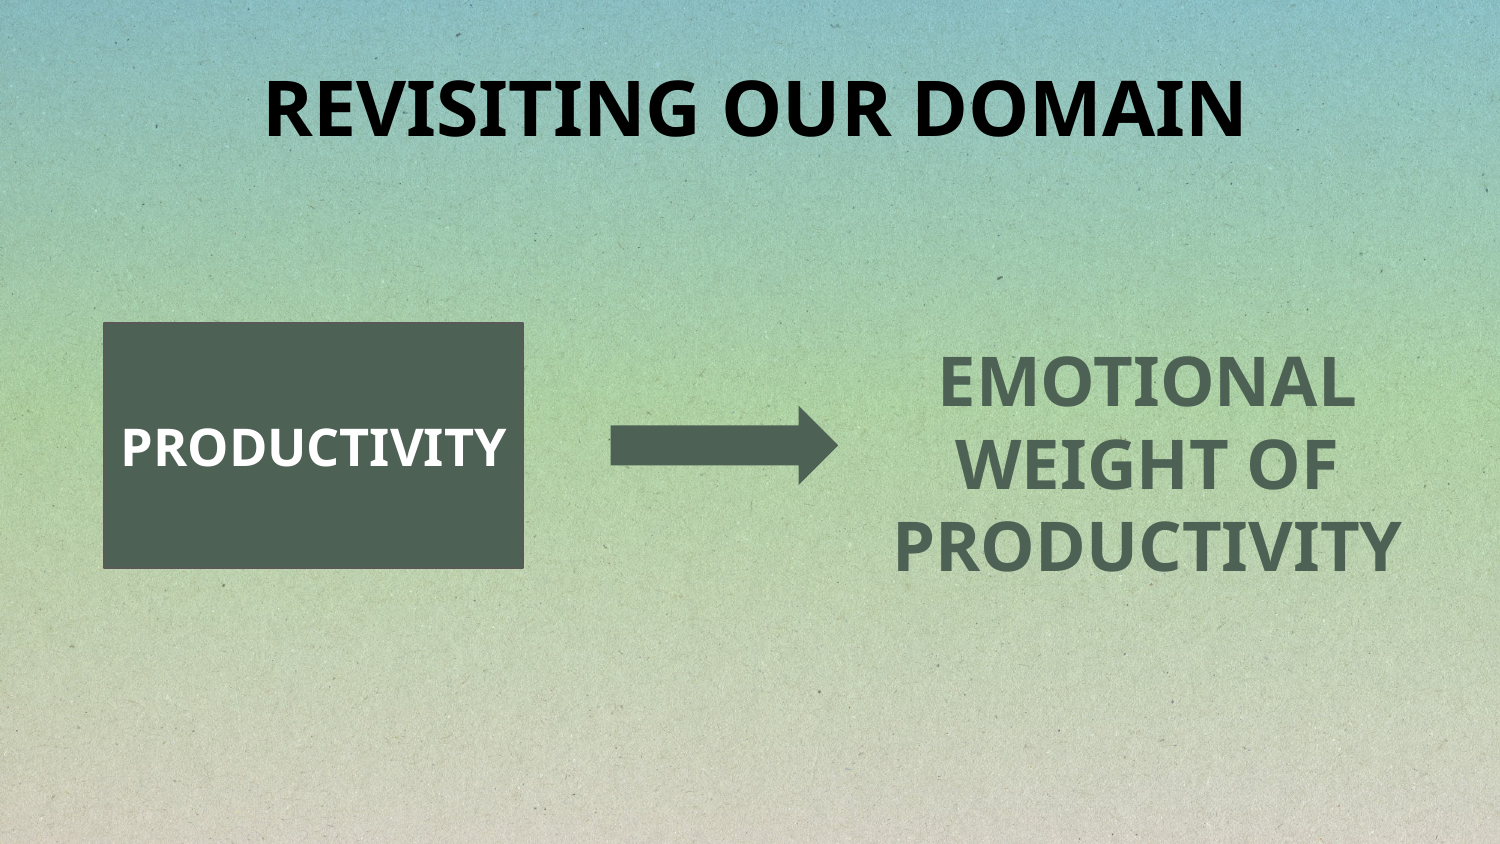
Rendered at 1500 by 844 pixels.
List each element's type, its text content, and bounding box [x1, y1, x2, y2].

text_box PRODUCTIVITY [104, 323, 523, 568]
picture [0, 0, 1500, 844]
text_box EMOTIONAL WEIGHT OF PRODUCTIVITY [865, 323, 1430, 601]
text_box [610, 405, 839, 486]
text_box REVISITING OUR DOMAIN [128, 43, 1383, 167]
